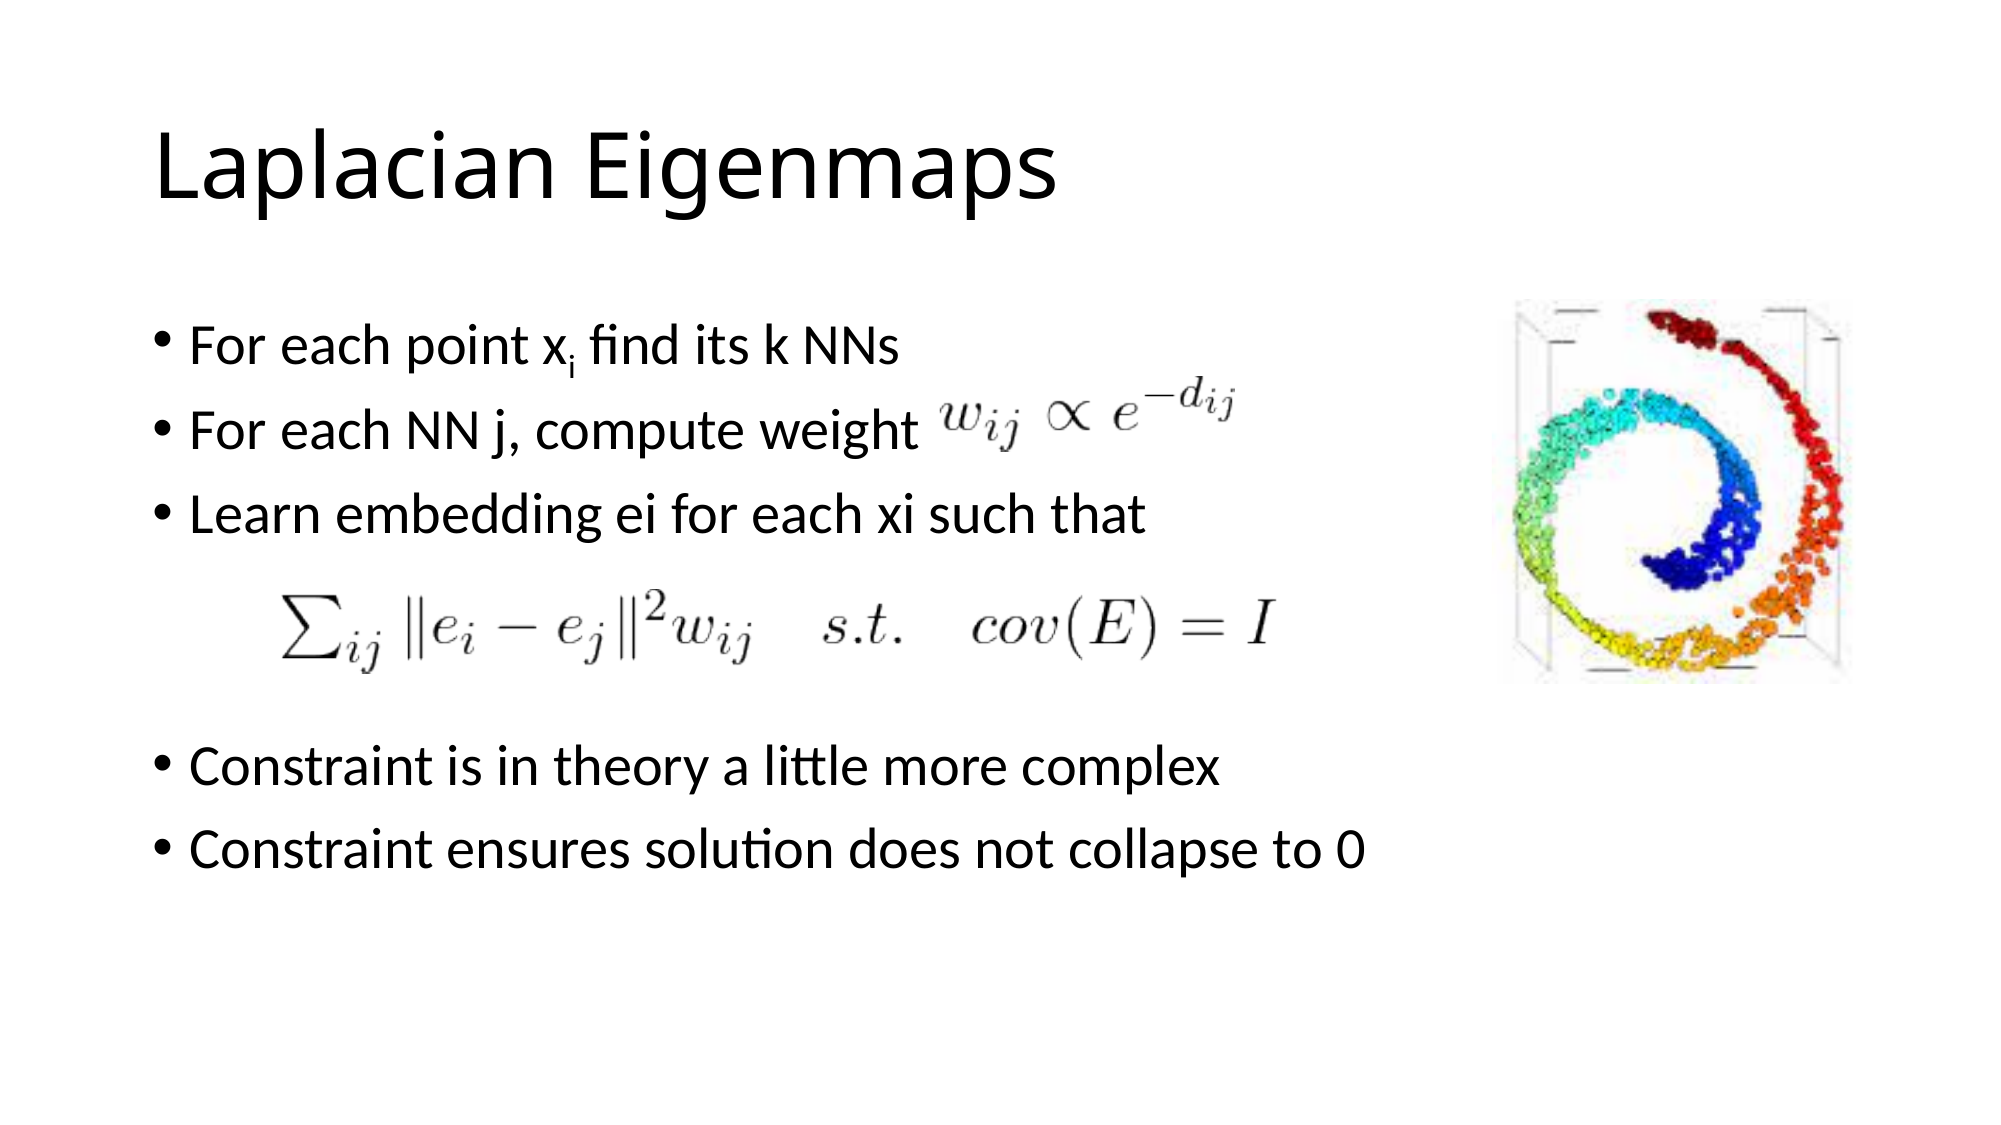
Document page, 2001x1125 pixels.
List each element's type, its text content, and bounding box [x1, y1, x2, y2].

picture [1491, 299, 1879, 684]
list For each point xi find its k NNs For each NN j, compute weight Learn embedding ei for each xi such that Constraint is in theory a little more complex Constraint ensures solution does not collapse to 0 [137, 299, 1465, 1014]
picture [938, 376, 1235, 452]
title Laplacian Eigenmaps [137, 59, 1863, 278]
picture [280, 589, 1279, 674]
